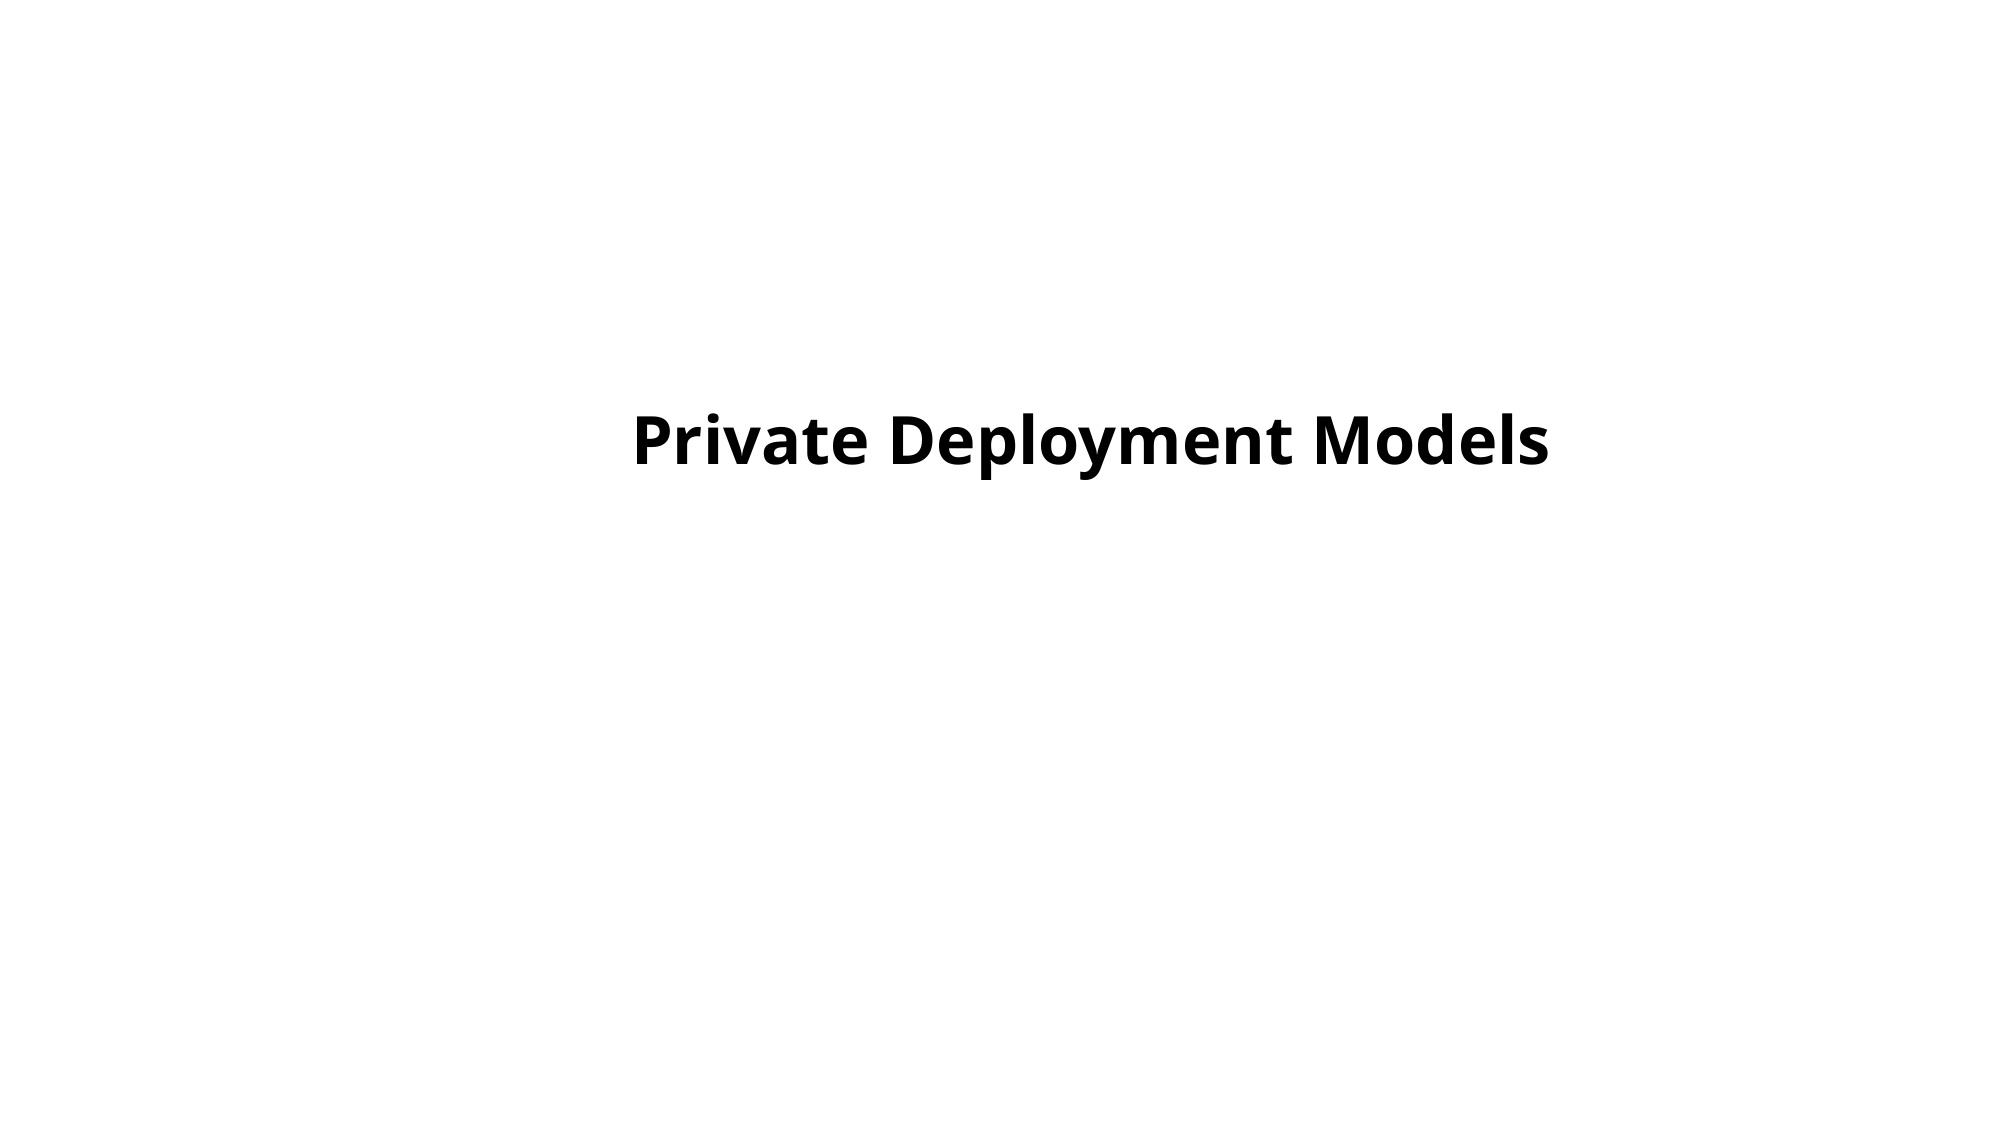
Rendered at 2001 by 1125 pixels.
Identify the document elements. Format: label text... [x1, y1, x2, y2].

text_box Private Deployment Models [616, 390, 1590, 485]
